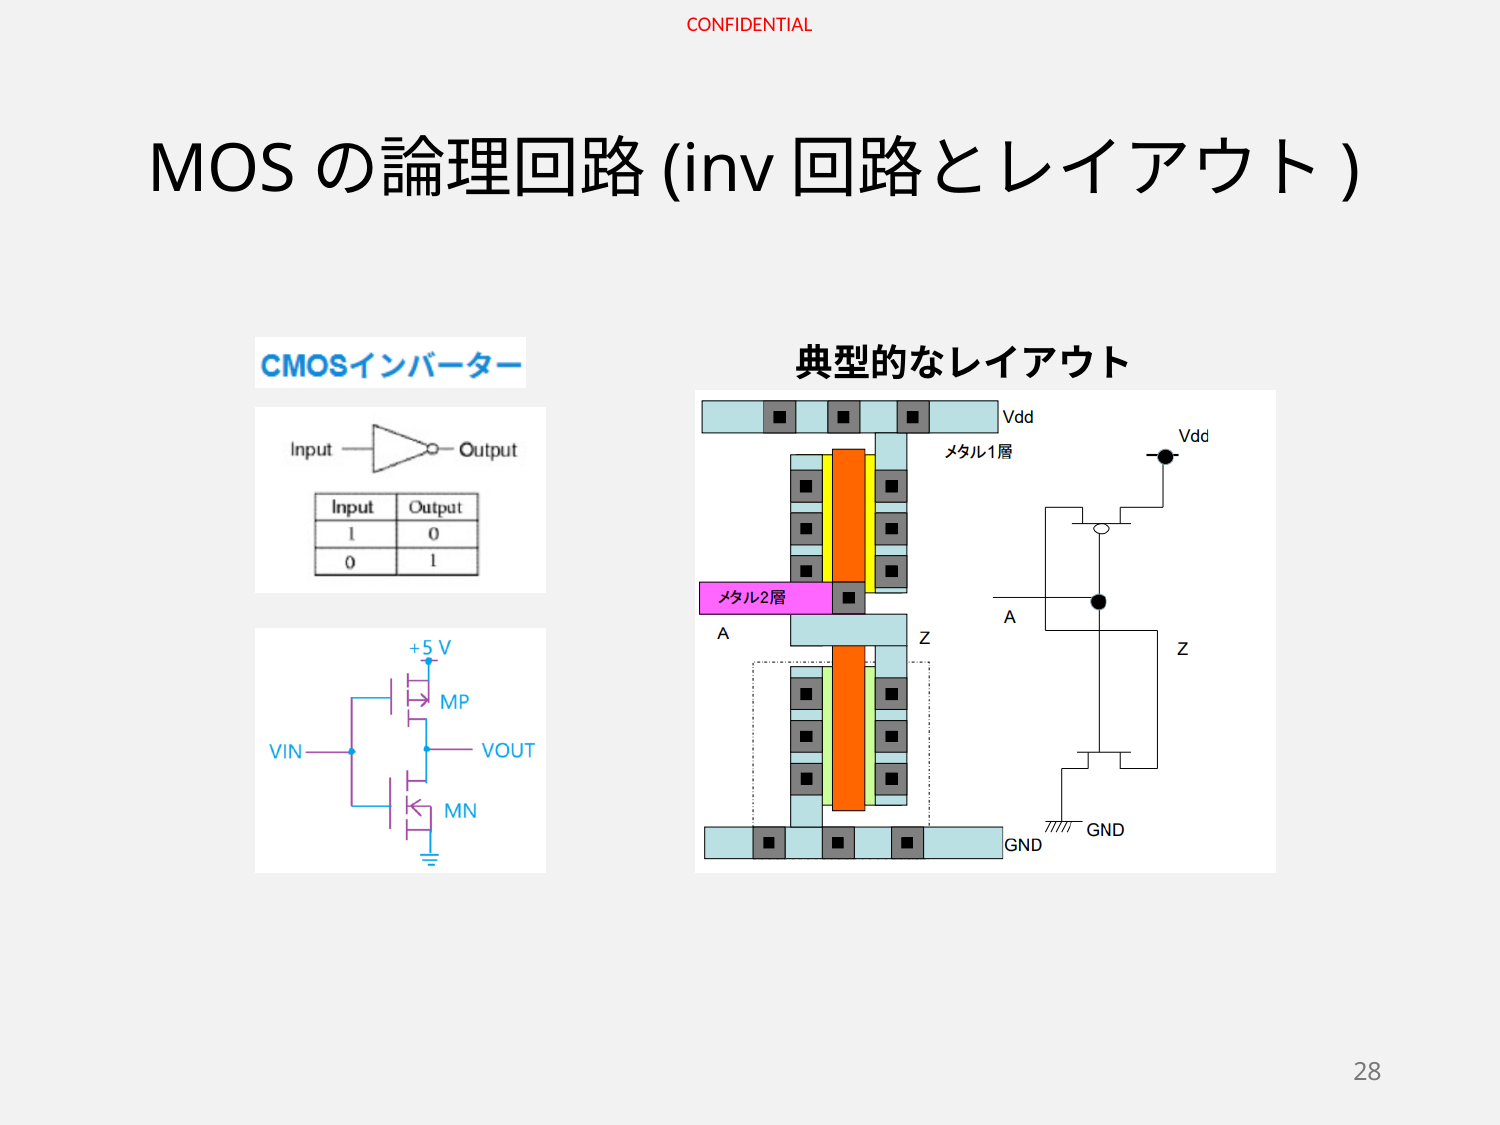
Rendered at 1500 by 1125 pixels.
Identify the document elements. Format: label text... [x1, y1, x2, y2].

text_box 典型的なレイアウト [780, 331, 1256, 389]
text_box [695, 389, 1277, 873]
slide_number 28 [1059, 1042, 1397, 1103]
picture [254, 627, 547, 873]
picture [254, 336, 527, 388]
title MOSの論理回路(inv回路とレイアウト) [107, 61, 1401, 279]
picture [254, 407, 547, 594]
